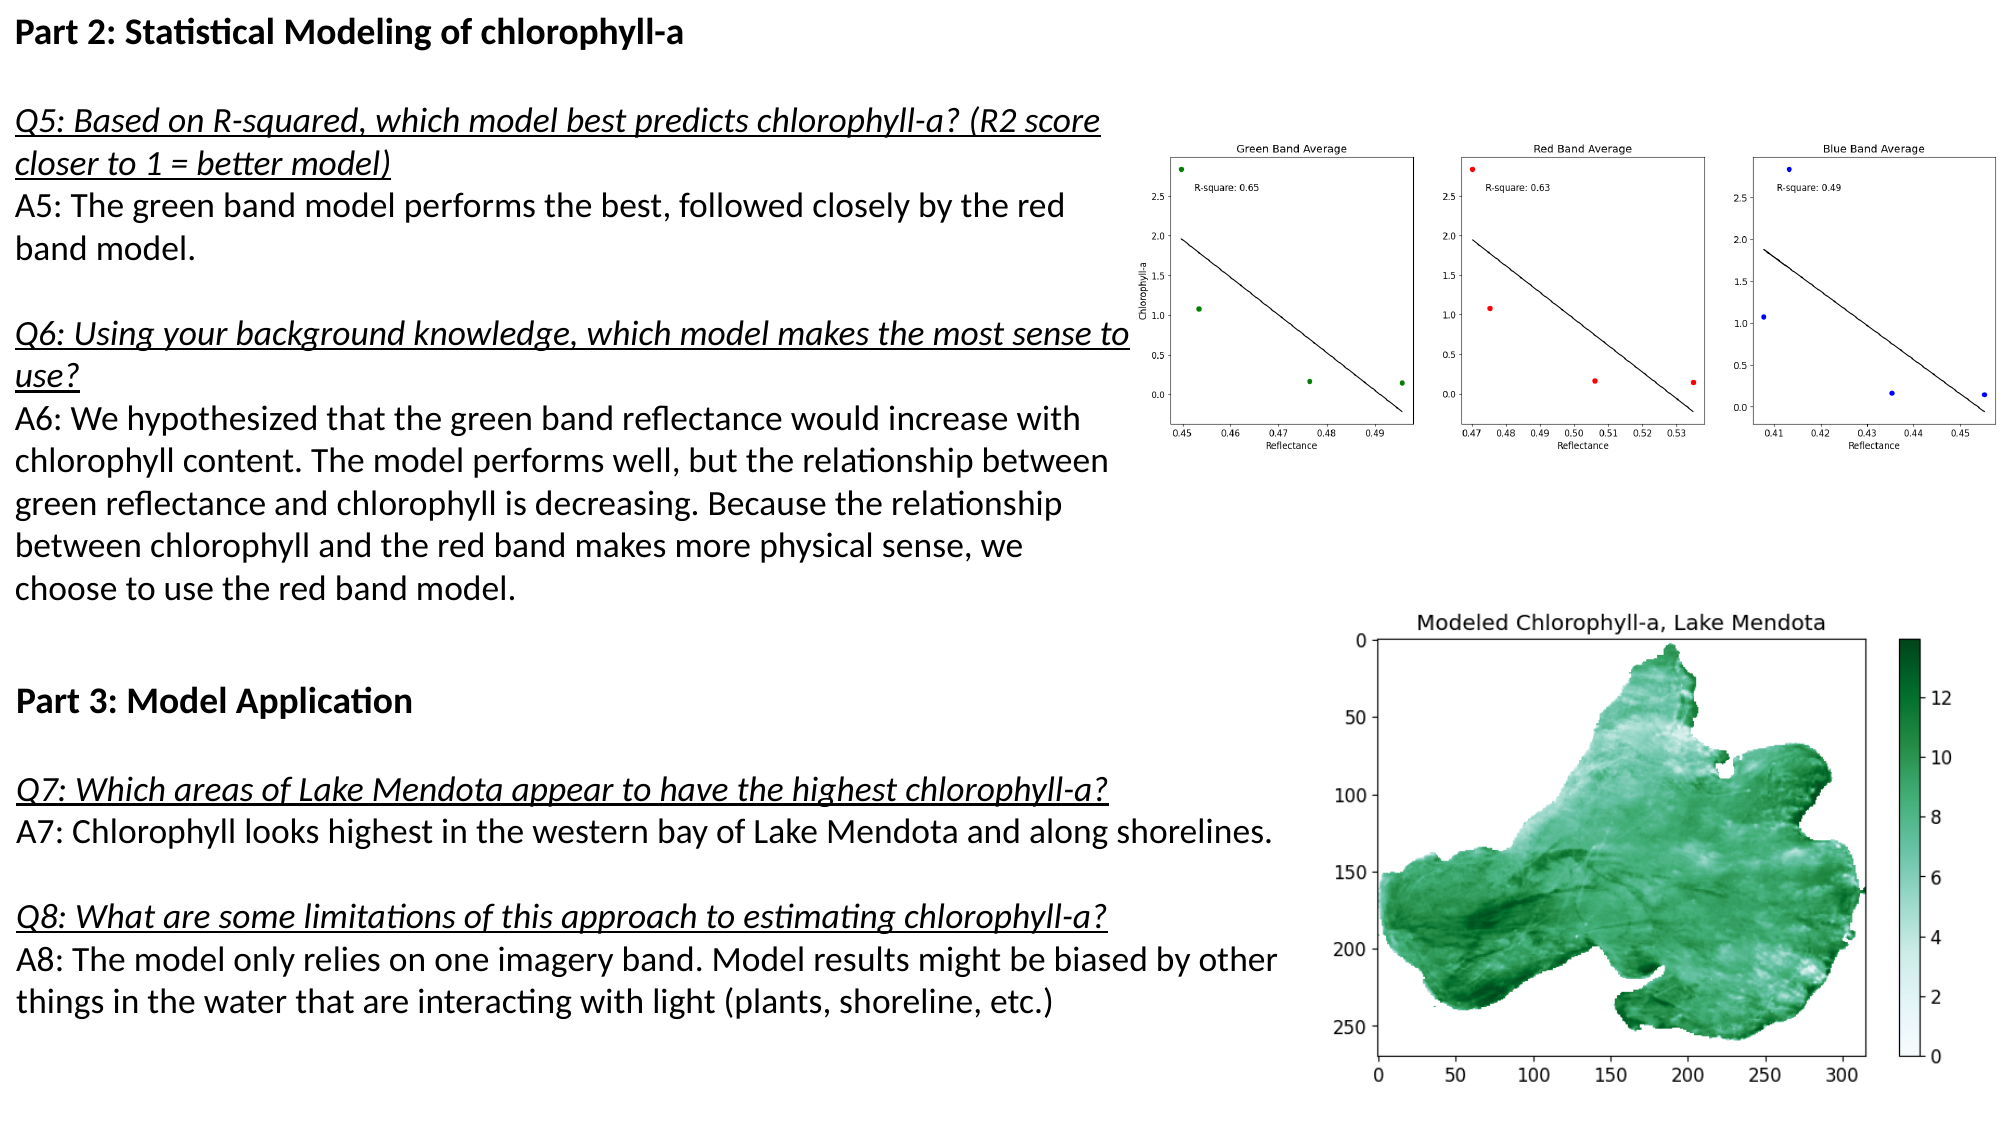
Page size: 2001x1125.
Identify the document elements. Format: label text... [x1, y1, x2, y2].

text_box Part 3: Model Application Q7: Which areas of Lake Mendota appear to have the highest chlorophyll-a? A7: Chlorophyll looks highest in the western bay of Lake Mendota and along shorelines. Q8: What are some limitations of this approach to estimating chlorophyll-a? A8: The model only relies on one imagery band. Model results might be biased by other things in the water that are interacting with light (plants, shoreline, etc.) [1, 668, 1322, 1028]
picture [1322, 603, 1963, 1097]
picture [1133, 139, 2000, 456]
text_box Part 2: Statistical Modeling of chlorophyll-a Q5: Based on R-squared, which model best predicts chlorophyll-a? (R2 score closer to 1 = better model) A5: The green band model performs the best, followed closely by the red band model. Q6: Using your background knowledge, which model makes the most sense to use? A6: We hypothesized that the green band reflectance would increase with chlorophyll content. The model performs well, but the relationship between green reflectance and chlorophyll is decreasing. Because the relationship between chlorophyll and the red band makes more physical sense, we choose to use the red band model. [0, 0, 1149, 615]
